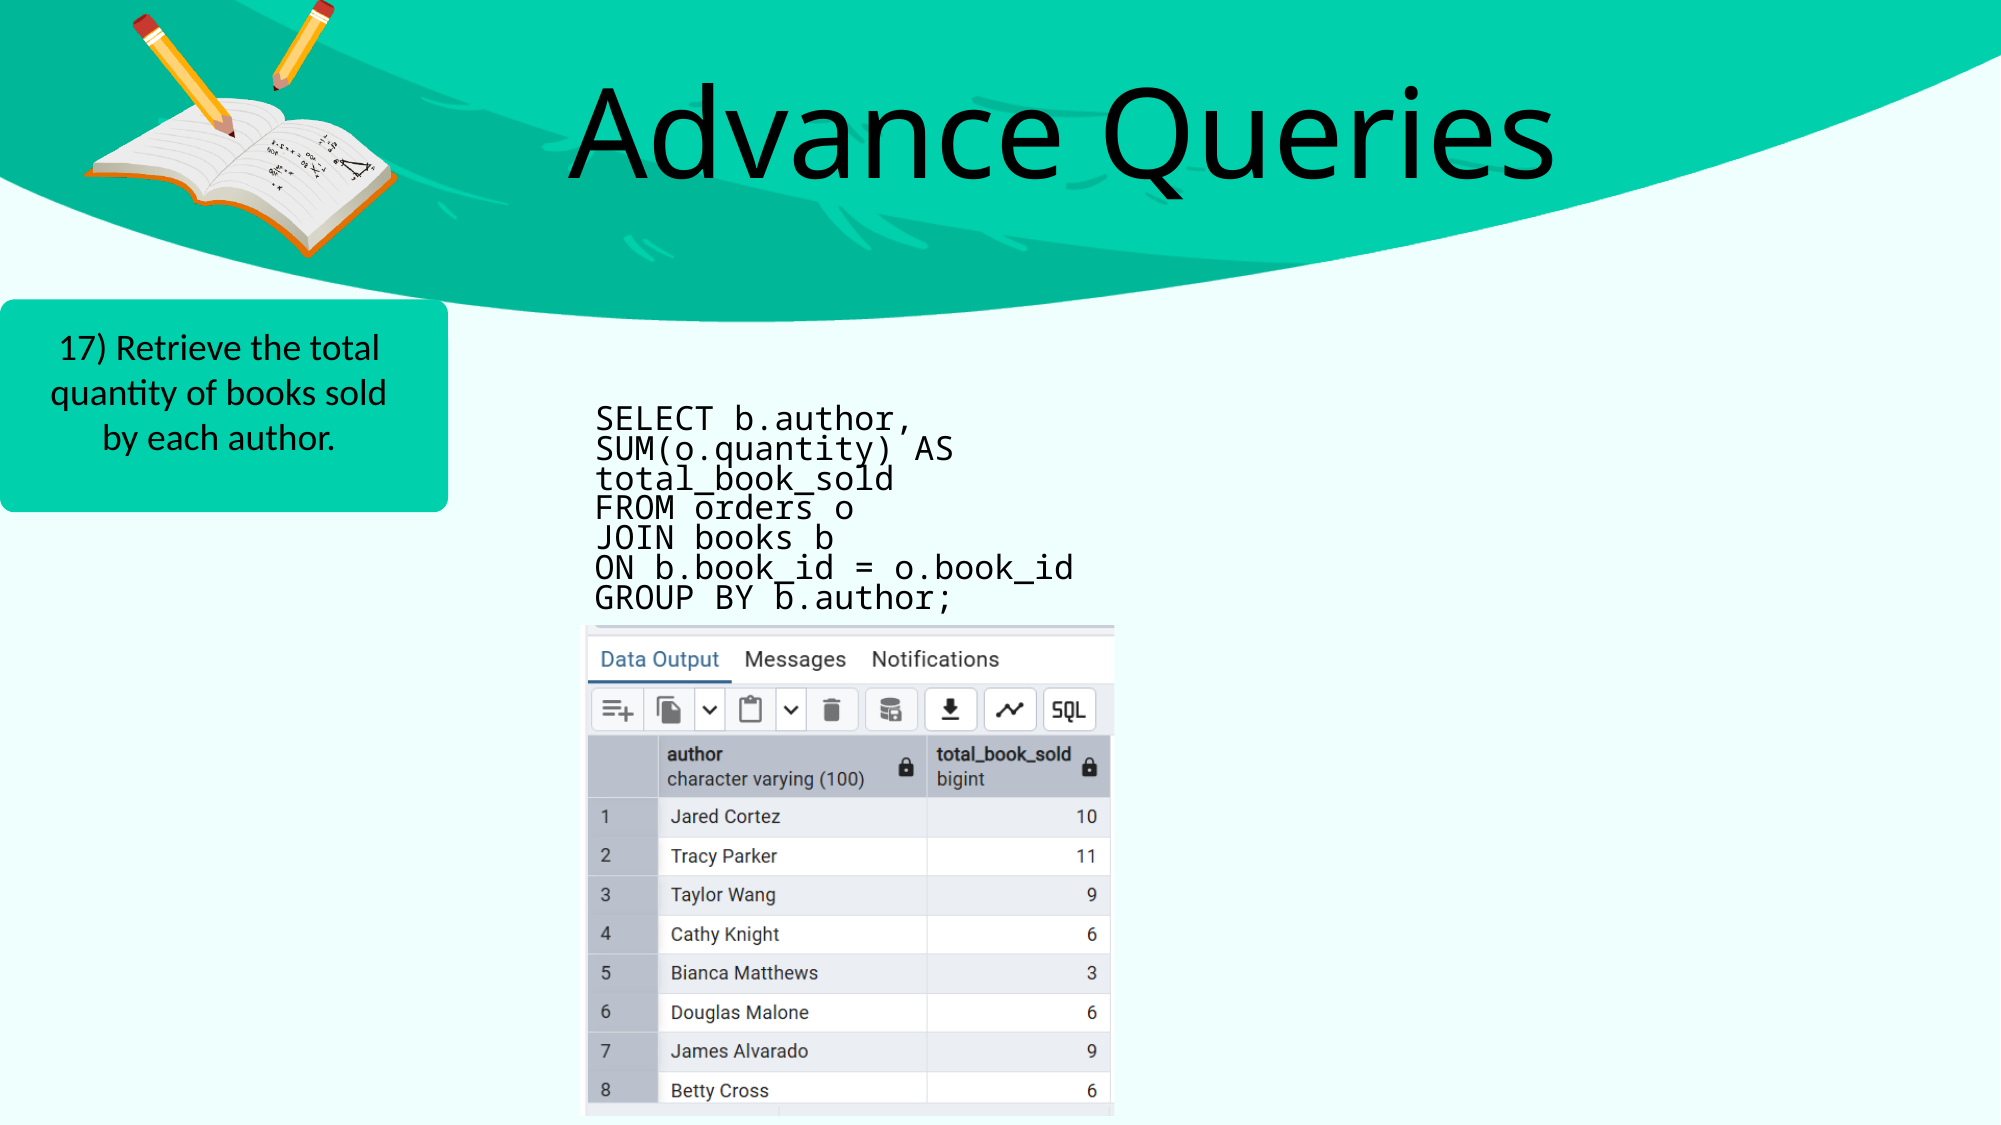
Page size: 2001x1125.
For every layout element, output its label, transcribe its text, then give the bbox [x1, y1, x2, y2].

text_box SELECT b.author, SUM(o.quantity) AS total_book_sold FROM orders o JOIN books b ON b.book_id = o.book_id GROUP BY b.author; [579, 400, 1259, 653]
text_box [0, 372, 450, 514]
text_box 17) Retrieve the total quantity of books sold by each author. [31, 372, 407, 466]
picture [0, 0, 2001, 372]
picture [579, 625, 1115, 1116]
